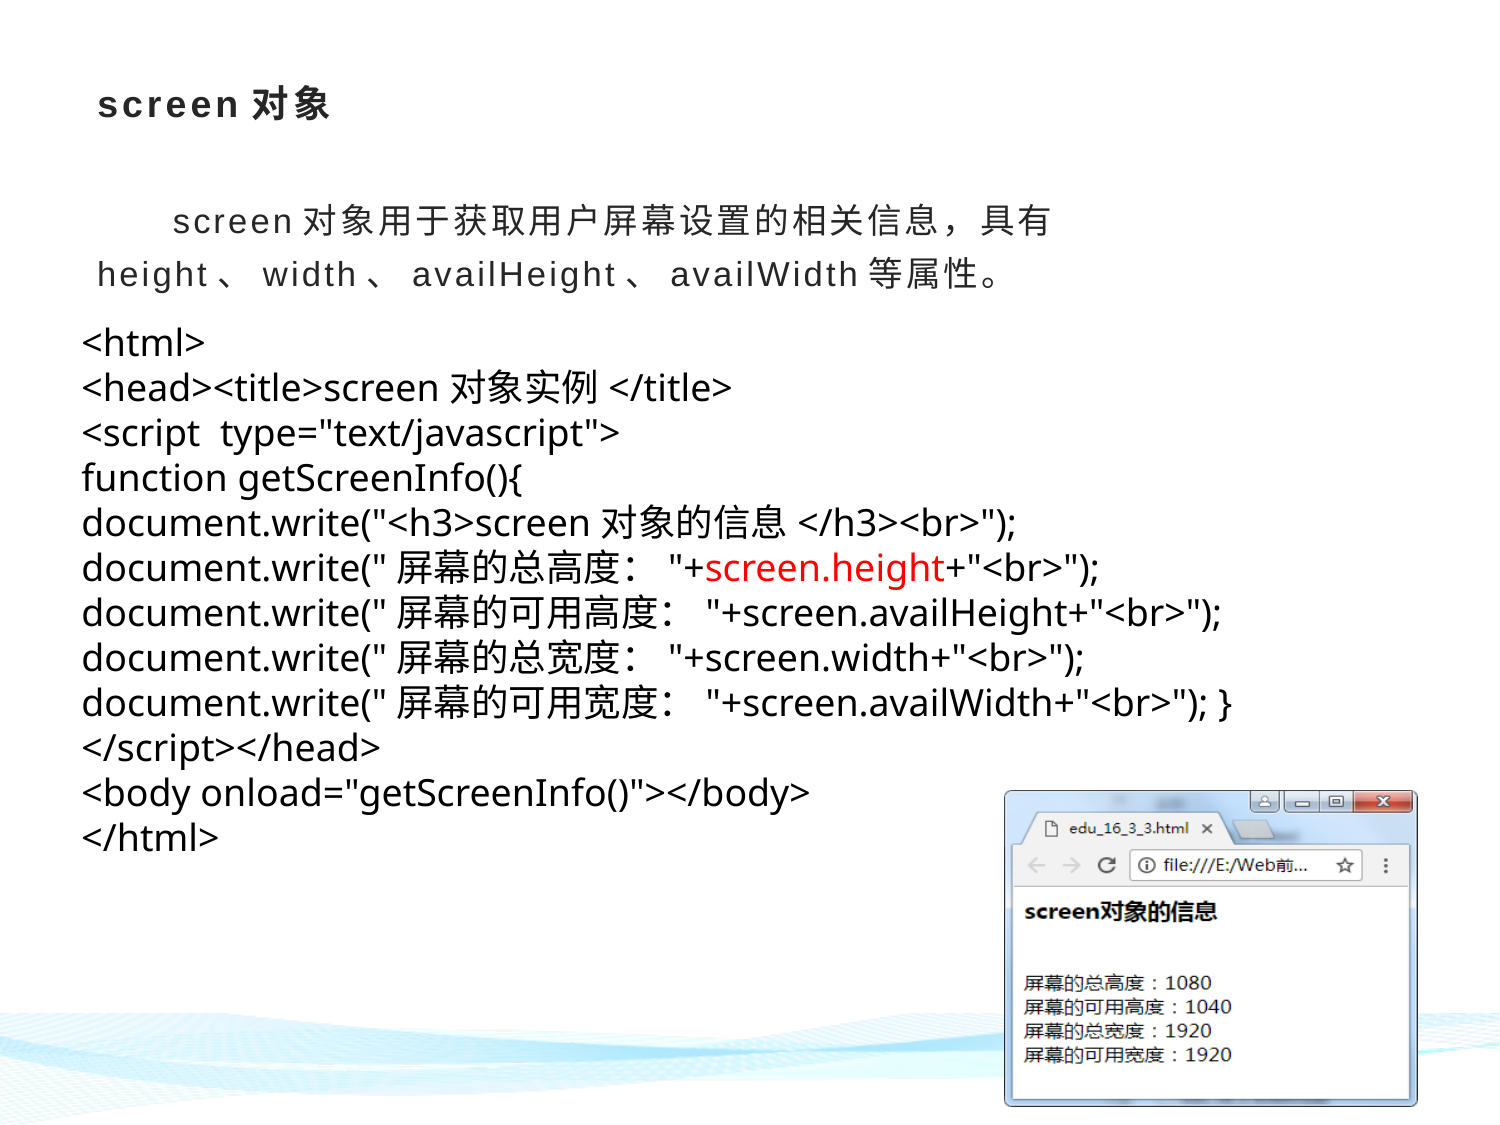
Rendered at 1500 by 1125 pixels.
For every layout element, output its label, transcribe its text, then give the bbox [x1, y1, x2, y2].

text_box <html> <head><title>screen对象实例</title> <script type="text/javascript"> function getScreenInfo(){ document.write("<h3>screen对象的信息</h3><br>"); document.write("屏幕的总高度："+screen.height+"<br>"); document.write("屏幕的可用高度："+screen.availHeight+"<br>"); document.write("屏幕的总宽度："+screen.width+"<br>"); document.write("屏幕的可用宽度："+screen.availWidth+"<br>"); } </script></head> <body onload="getScreenInfo()"></body> </html> [66, 311, 1434, 867]
picture [0, 790, 1500, 1125]
list screen对象用于获取用户屏幕设置的相关信息，具有height、width、availHeight、availWidth等属性。 [82, 178, 1449, 302]
title screen对象 [82, 72, 1418, 146]
